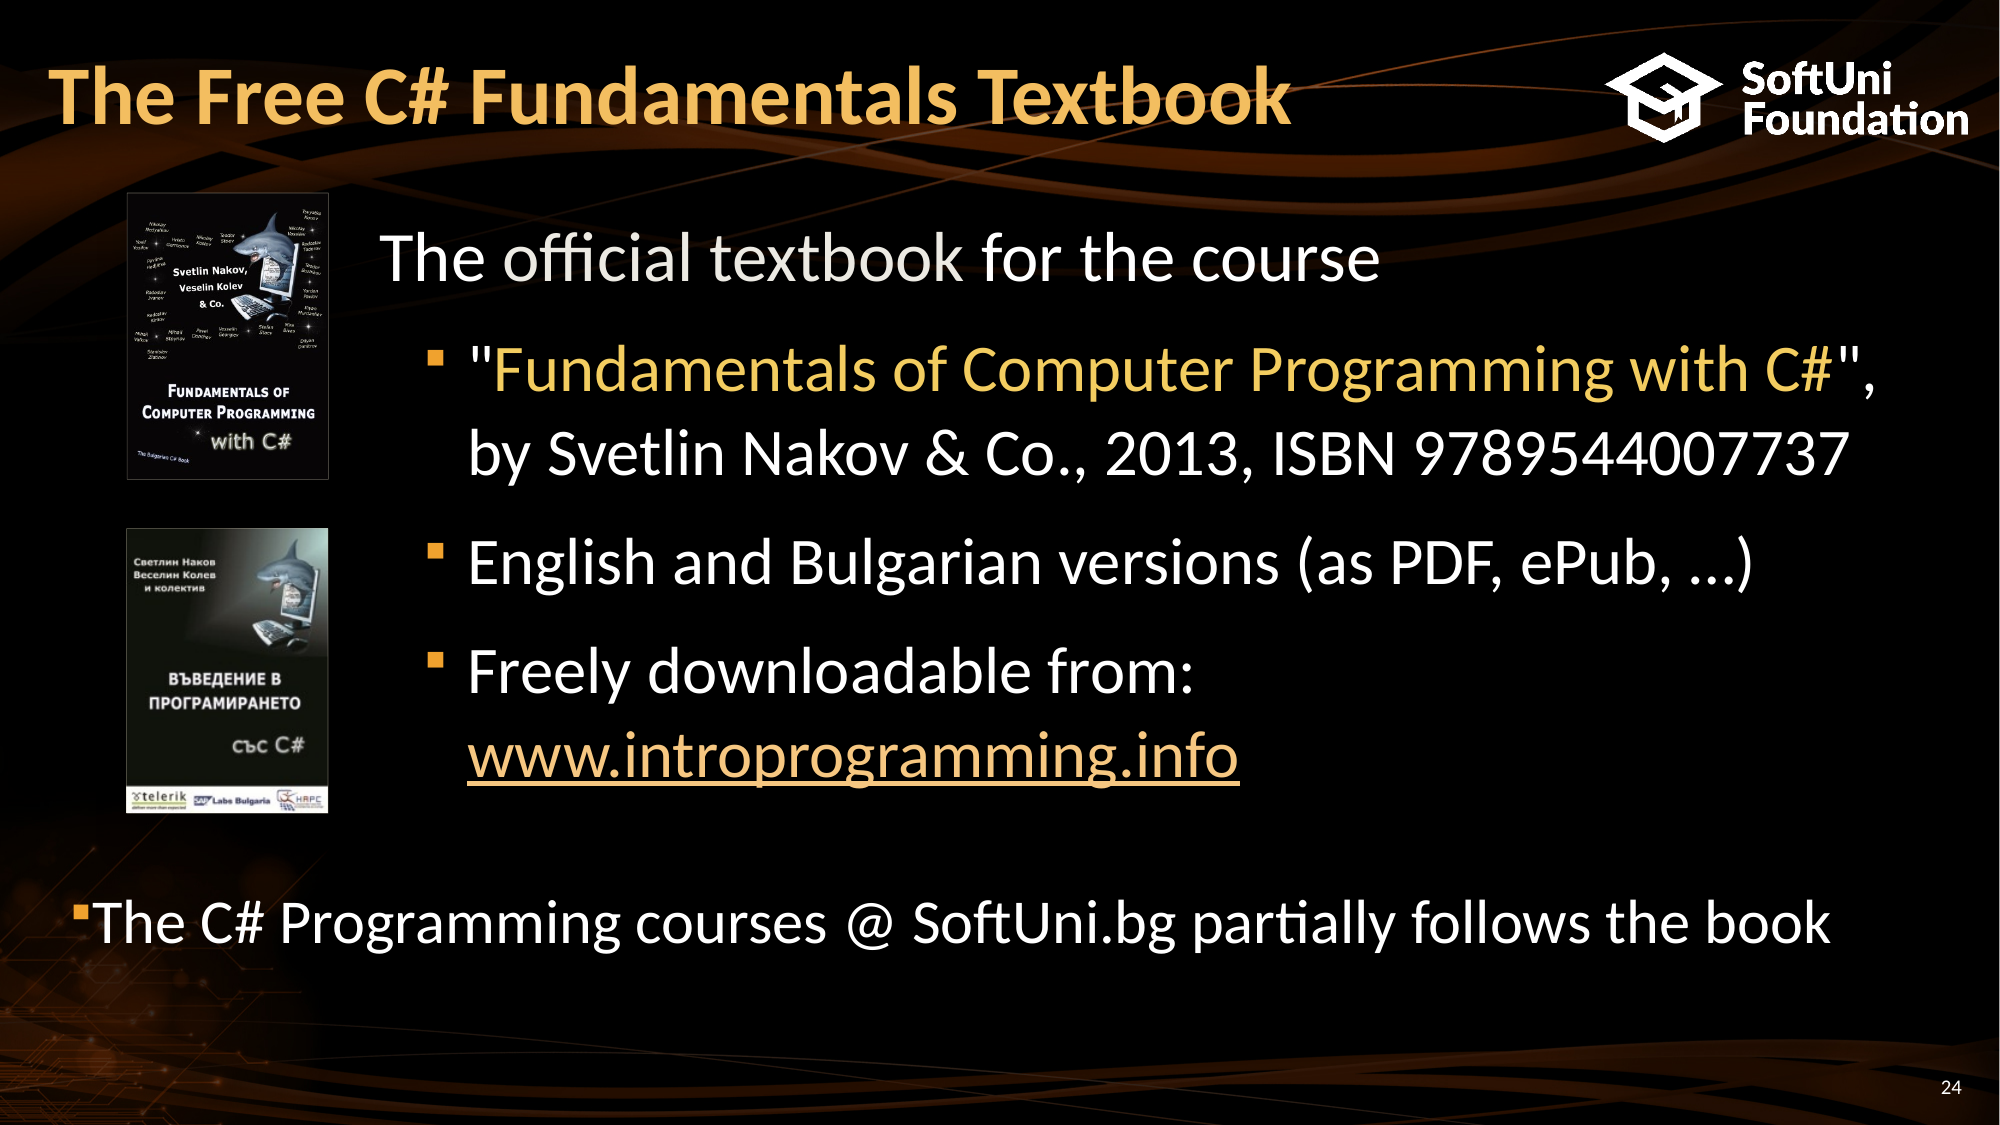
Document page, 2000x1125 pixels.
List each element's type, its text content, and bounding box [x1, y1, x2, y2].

title The Free C# Fundamentals Textbook [30, 6, 1602, 189]
slide_number 24 [1897, 1070, 1968, 1103]
picture [0, 0, 2000, 1125]
text_box The C# Programming courses @ SoftUni.bg partially follows the book [54, 869, 1945, 1072]
list The official textbook for the course "Fundamentals of Computer Programming with C#", by Svetlin Nakov & Co., 2013, ISBN 9789544007737 English and Bulgarian versions (as PDF, ePub, …) Freely downloadable from: www.introprogramming.info [362, 200, 1921, 811]
